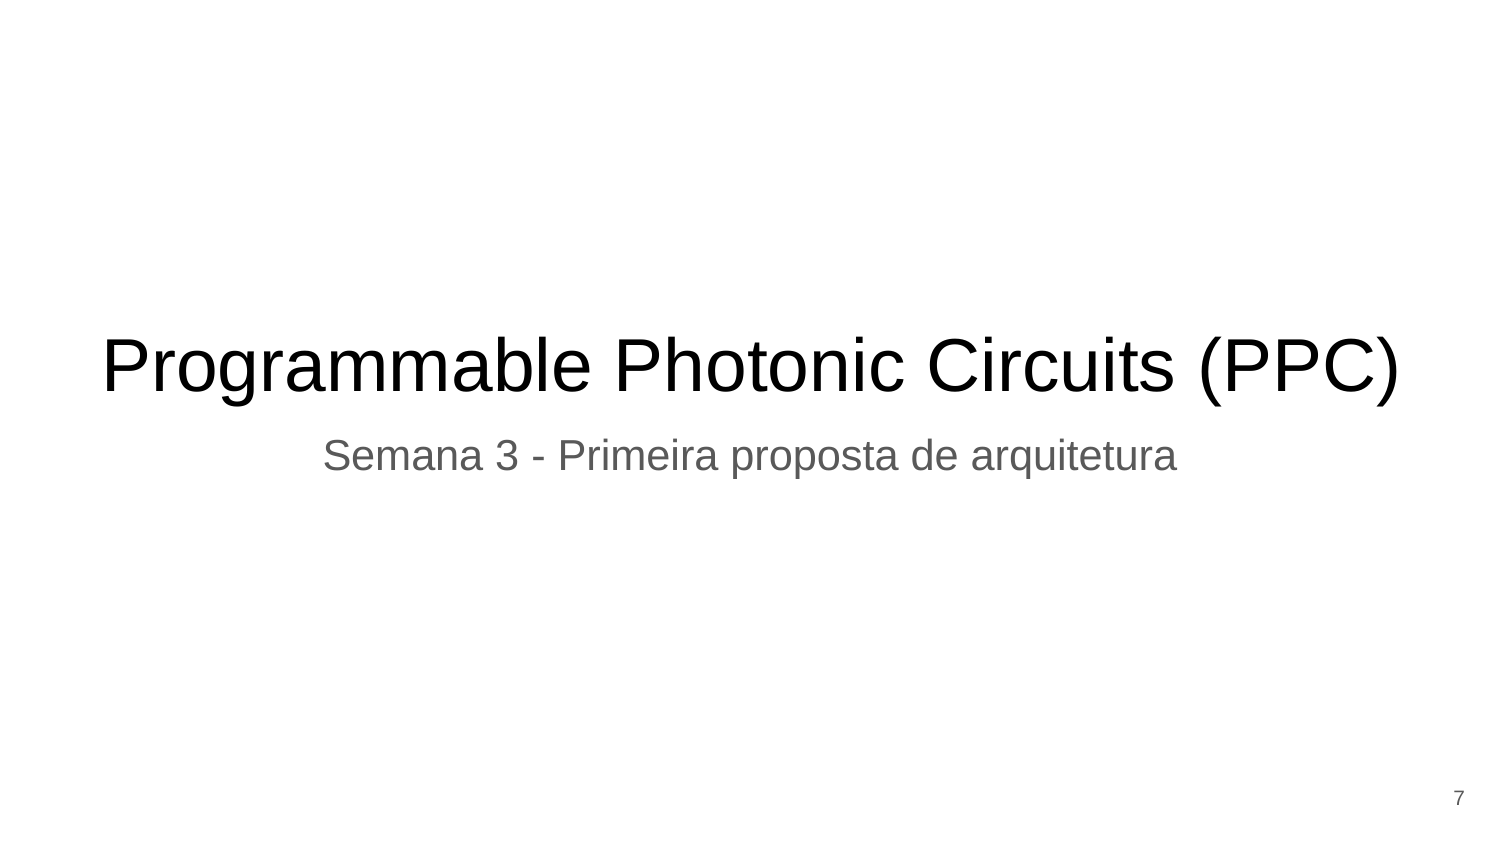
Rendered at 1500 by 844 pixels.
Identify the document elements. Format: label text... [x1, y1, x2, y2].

slide_number 7 [1389, 764, 1480, 830]
text_box Programmable Photonic Circuits (PPC) [86, 85, 1500, 422]
text_box Semana 3 - Primeira proposta de arquitetura [51, 421, 1449, 552]
